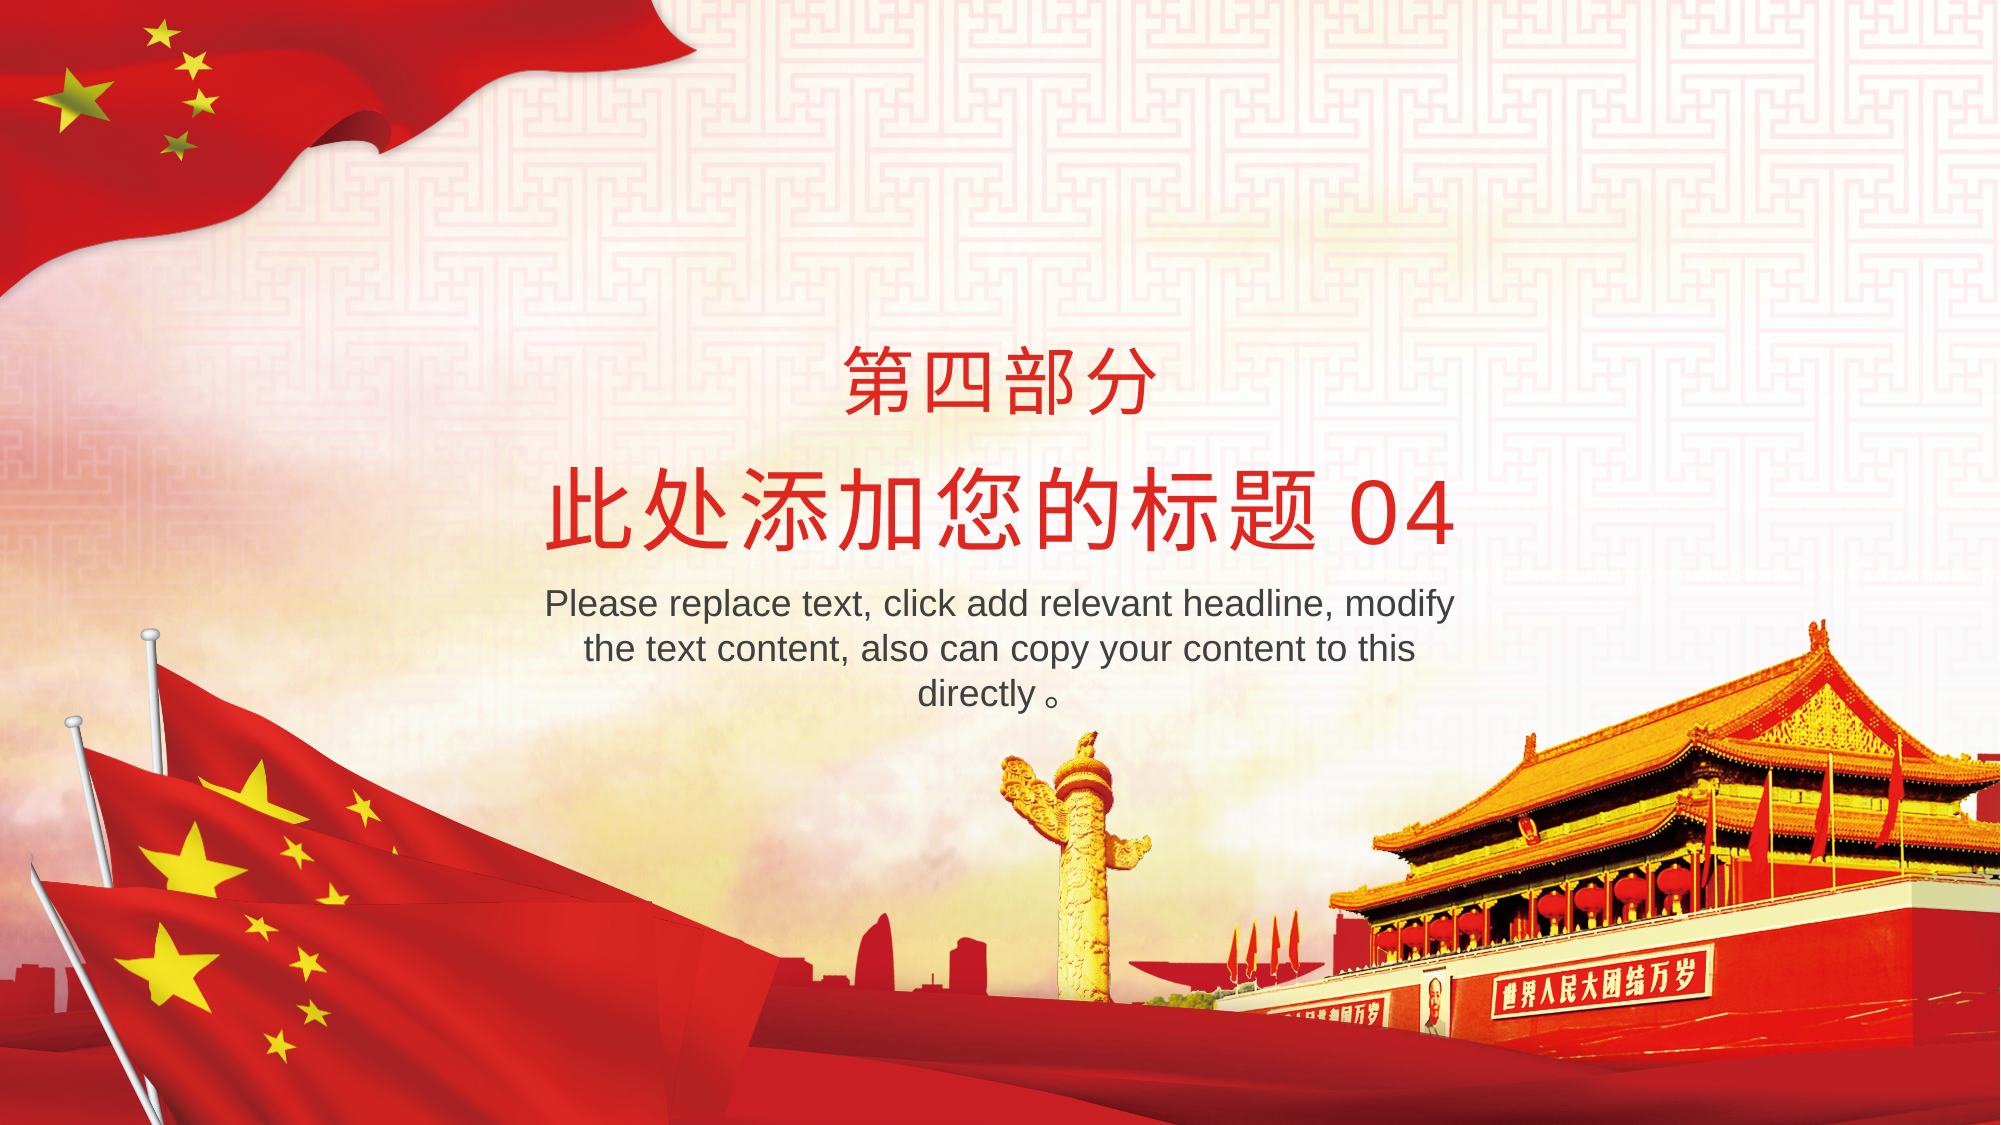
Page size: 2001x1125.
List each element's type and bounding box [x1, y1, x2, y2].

text_box [0, 0, 707, 310]
picture [30, 628, 781, 1125]
text_box [0, 0, 2000, 1125]
